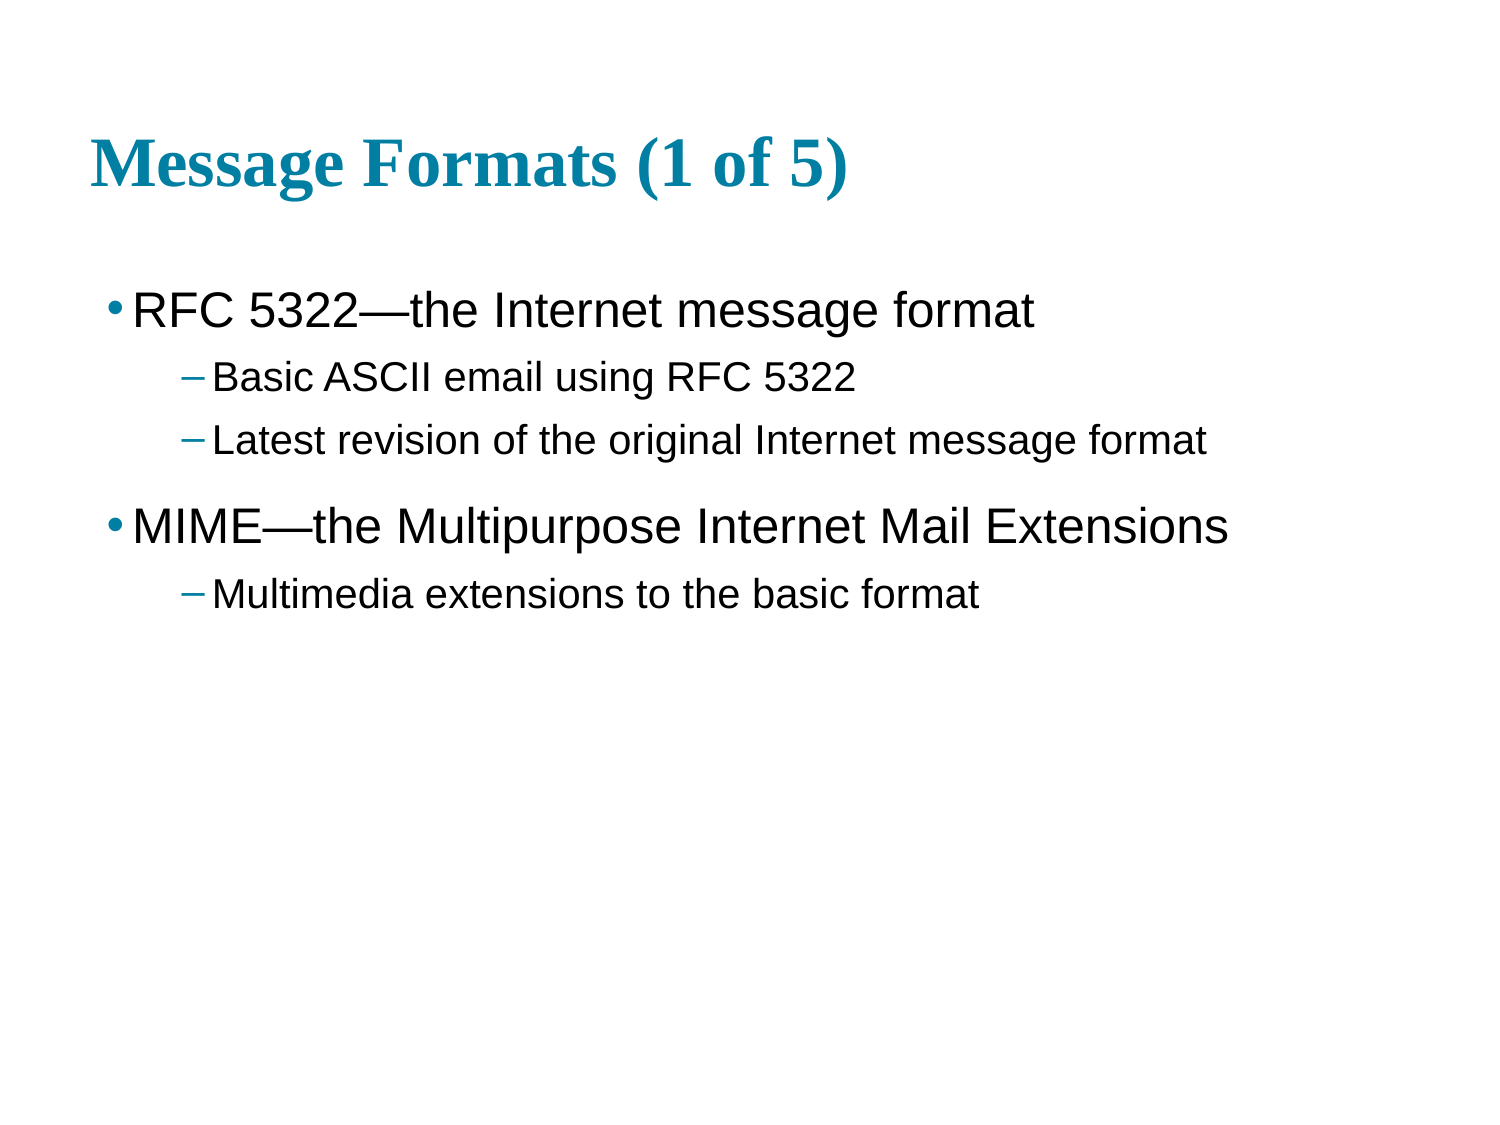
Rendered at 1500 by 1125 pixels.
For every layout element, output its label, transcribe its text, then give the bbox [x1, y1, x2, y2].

title Message Formats (1 of 5) [75, 35, 1425, 216]
list RFC 5322—the Internet message format Basic ASCII email using RFC 5322 Latest revision of the original Internet message format MIME—the Multipurpose Internet Mail Extensions Multimedia extensions to the basic format [75, 262, 1425, 1005]
